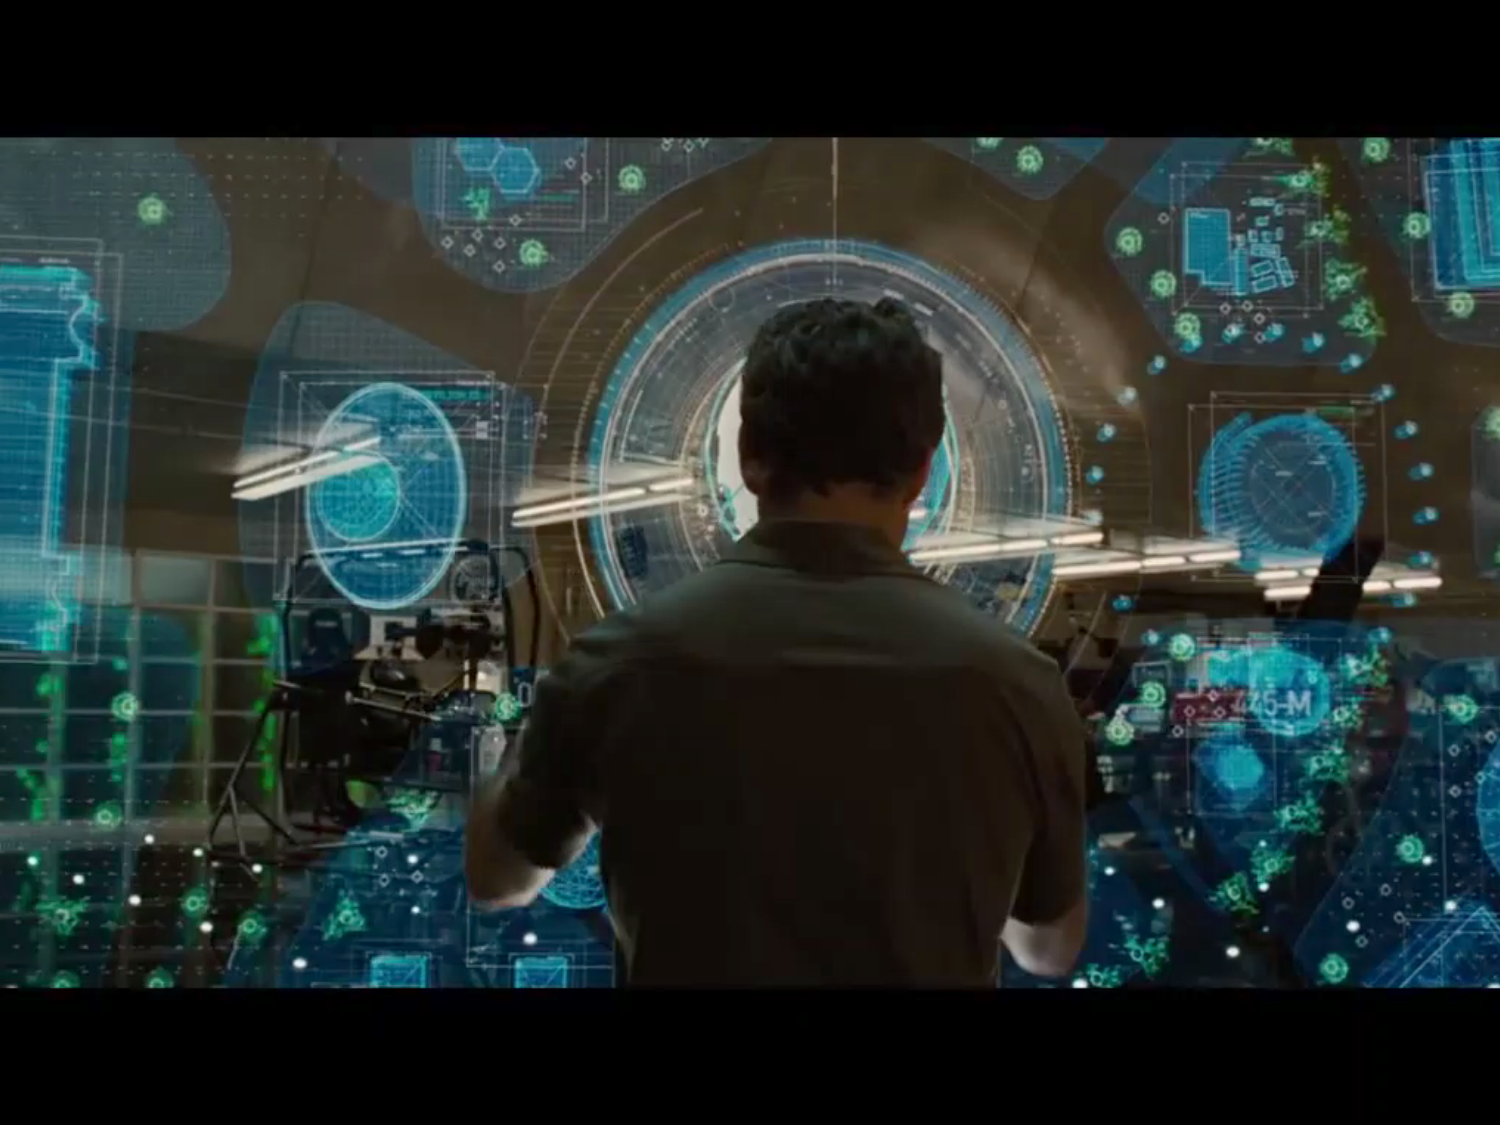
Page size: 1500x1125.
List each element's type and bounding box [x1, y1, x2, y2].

text_box [0, 0, 1500, 1125]
